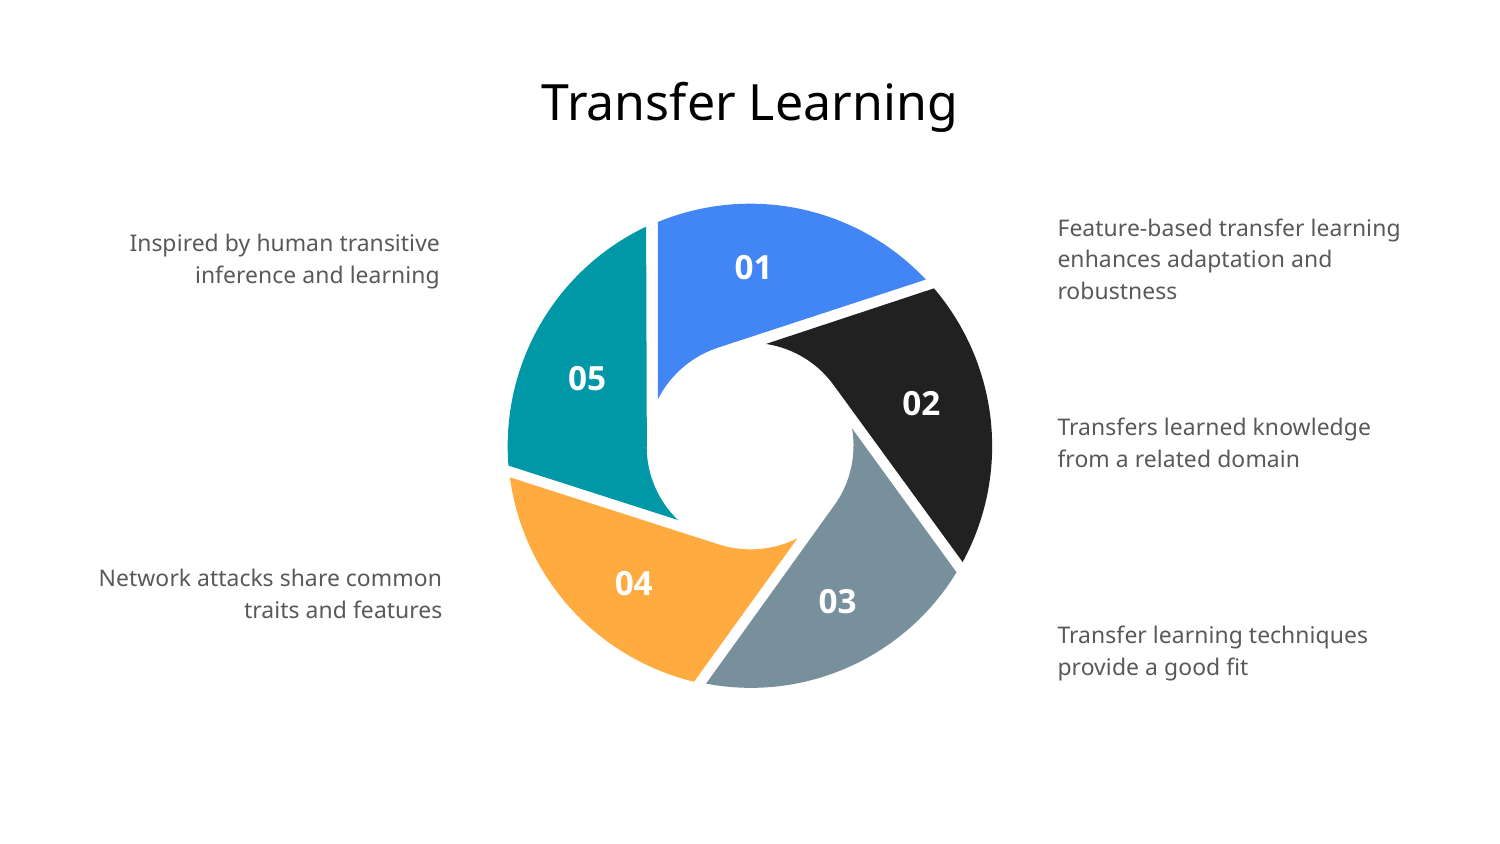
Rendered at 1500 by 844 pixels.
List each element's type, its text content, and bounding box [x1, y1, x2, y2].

subtitle Transfers learned knowledge from a related domain [1042, 393, 1423, 566]
subtitle Transfer learning techniques provide a good fit [1042, 601, 1423, 802]
subtitle Network attacks share common traits and features [77, 544, 458, 745]
subtitle Feature-based transfer learning enhances adaptation and robustness [1042, 194, 1423, 358]
subtitle Inspired by human transitive inference and learning [74, 209, 456, 410]
title Transfer Learning [204, 65, 1296, 136]
